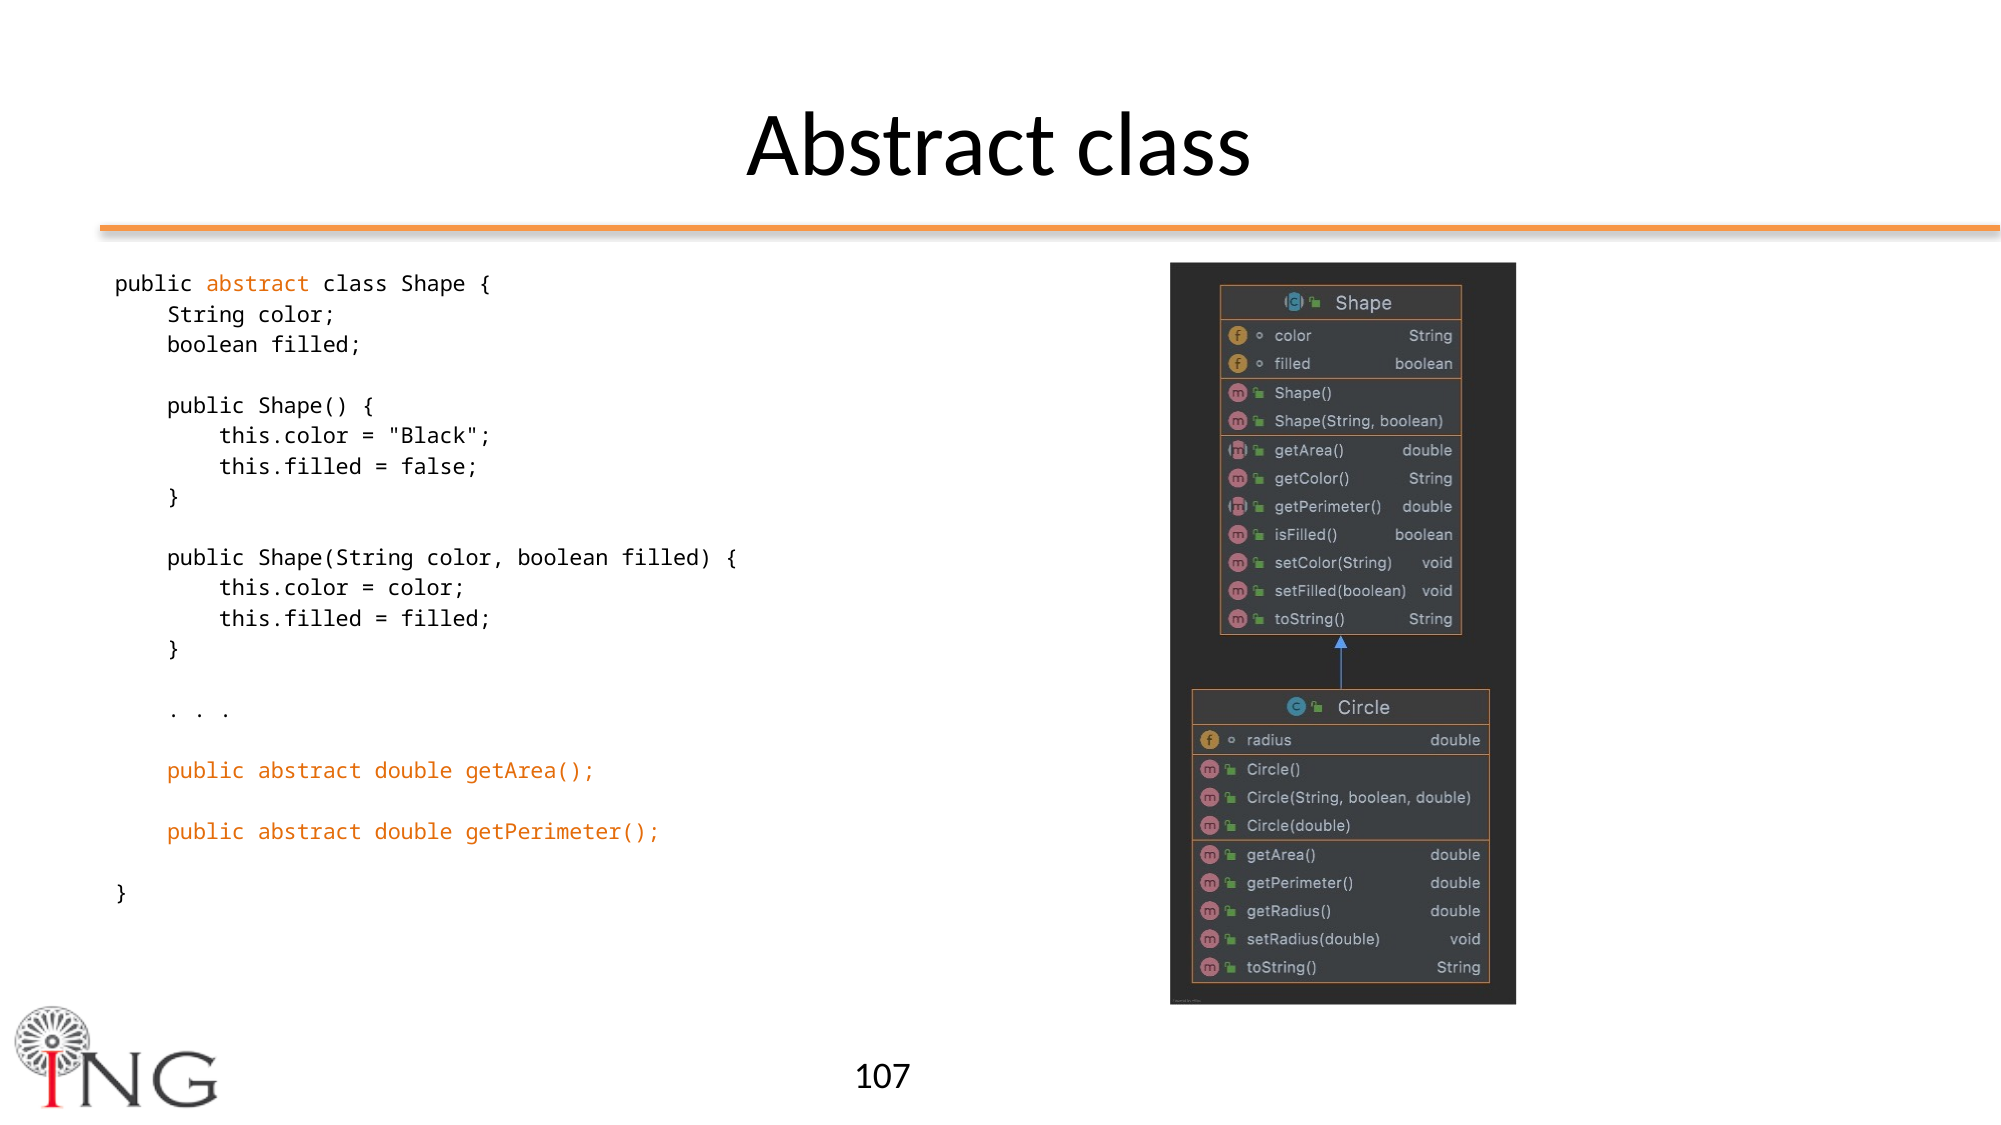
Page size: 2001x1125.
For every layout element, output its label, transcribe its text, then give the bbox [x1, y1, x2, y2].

title Abstract class [99, 45, 1900, 233]
picture [0, 987, 244, 1125]
list public abstract class Shape { String color; boolean filled; public Shape() { this.color = "Black"; this.filled = false; } public Shape(String color, boolean filled) { this.color = color; this.filled = filled; } . . . public abstract double getArea(); public abstract double getPerimeter(); } [99, 262, 984, 1005]
slide_number 107 [839, 1043, 1900, 1104]
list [1170, 262, 1517, 1005]
